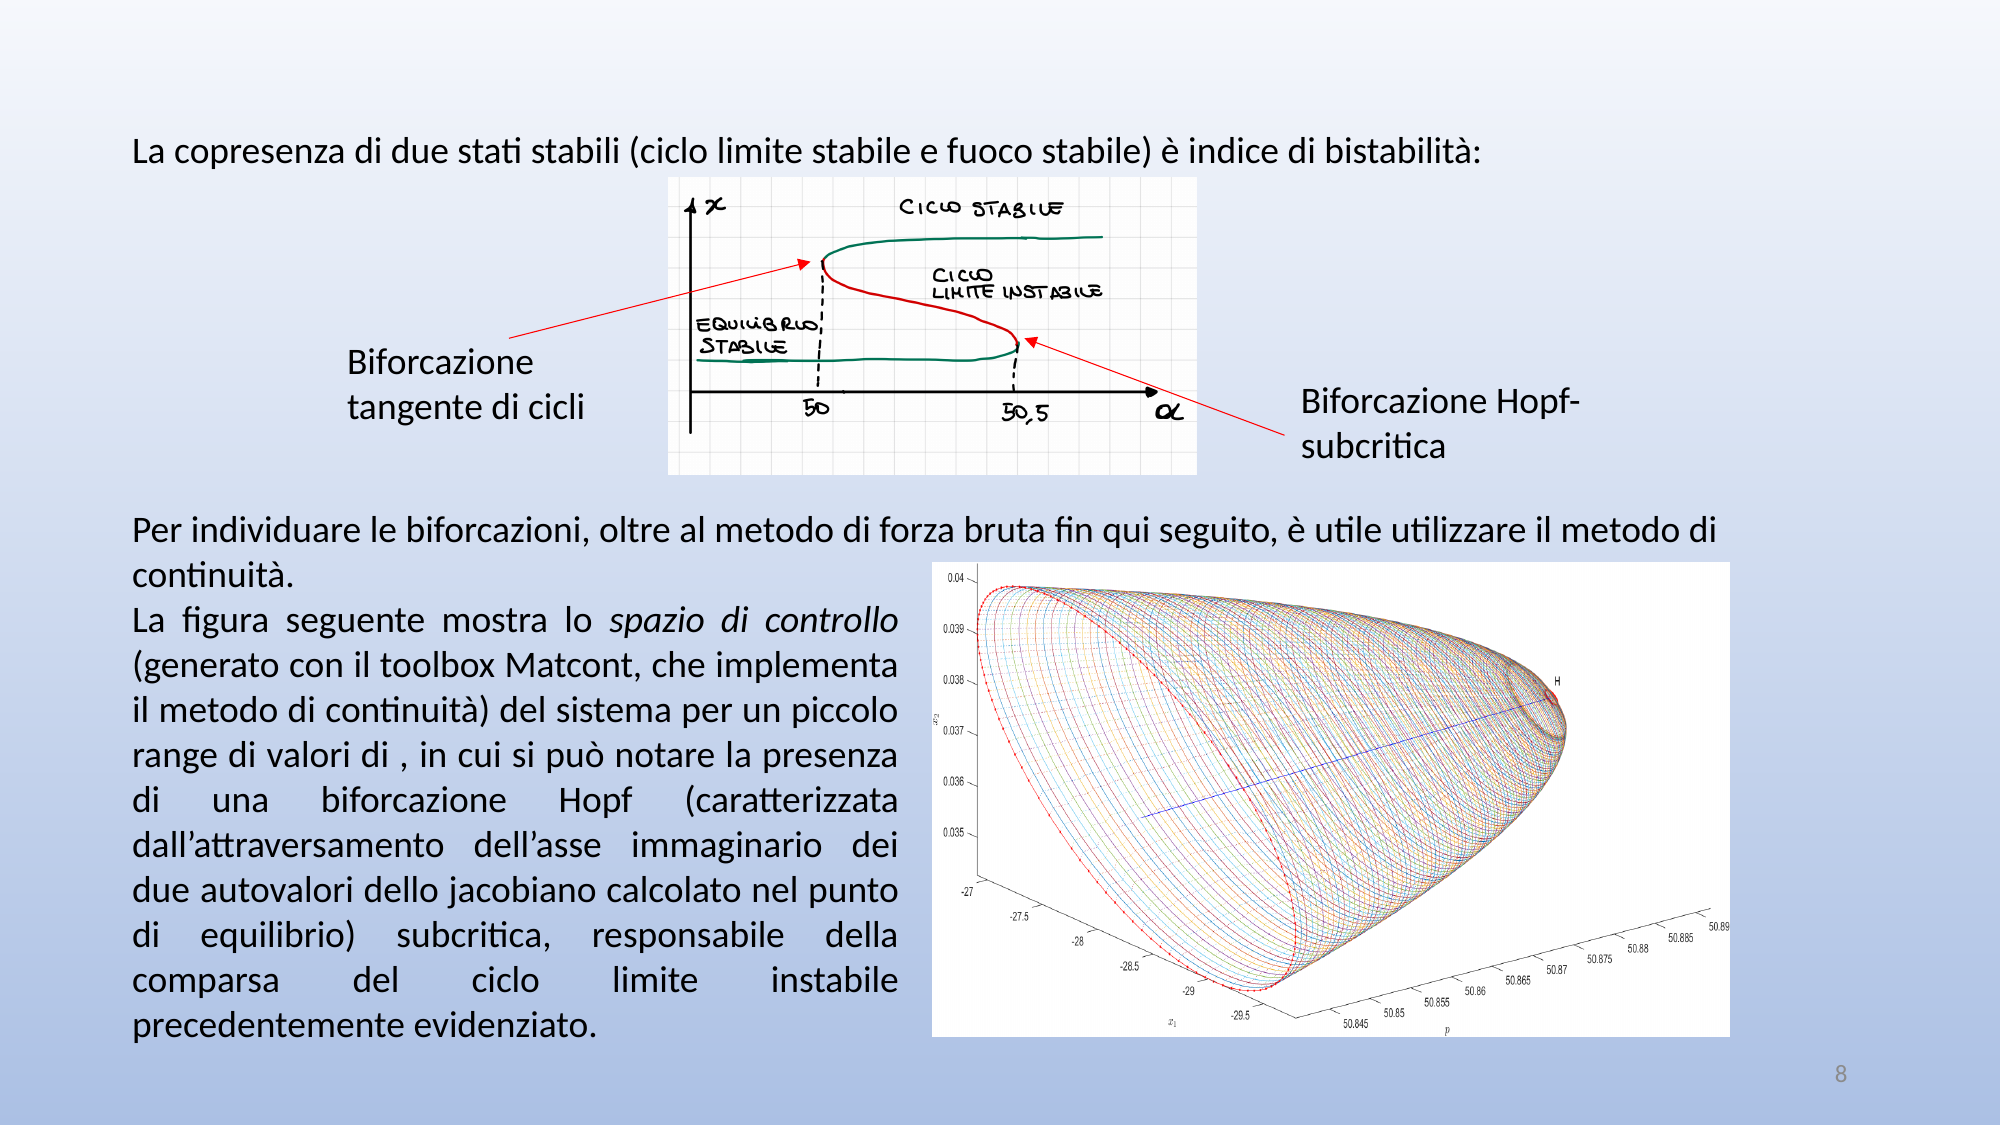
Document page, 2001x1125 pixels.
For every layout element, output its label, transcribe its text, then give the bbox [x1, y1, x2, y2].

text_box Per individuare le biforcazioni, oltre al metodo di forza bruta fin qui seguito, è utile utilizzare il metodo di continuità. [117, 498, 1788, 648]
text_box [509, 261, 811, 339]
picture [932, 562, 1730, 1037]
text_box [1024, 338, 1285, 436]
text_box Biforcazione tangente di cicli [332, 329, 645, 434]
slide_number 8 [1412, 1042, 1863, 1103]
picture [668, 177, 1197, 475]
text_box Biforcazione Hopf-subcritica [1286, 368, 1599, 474]
text_box La copresenza di due stati stabili (ciclo limite stabile e fuoco stabile) è indice di bistabilità: [117, 118, 1599, 449]
